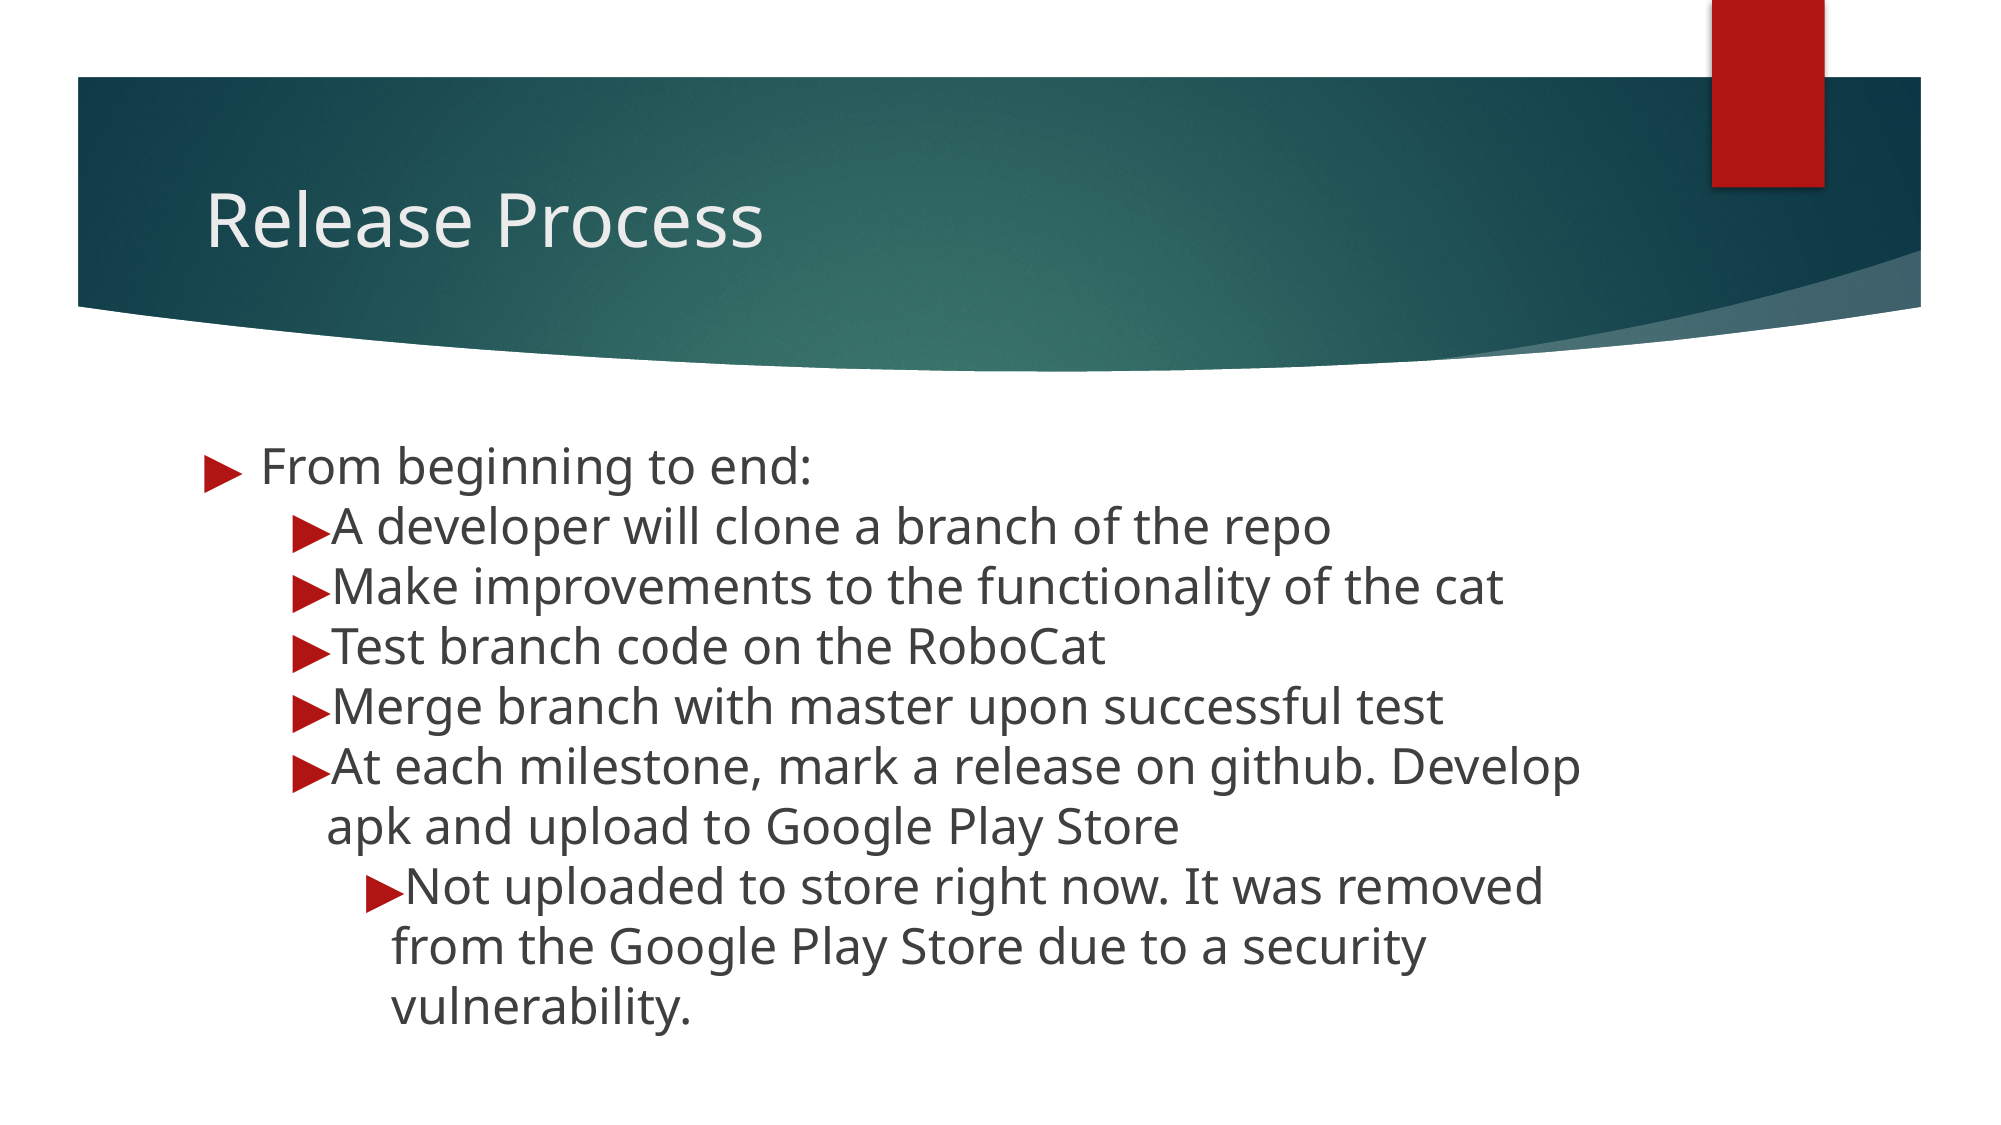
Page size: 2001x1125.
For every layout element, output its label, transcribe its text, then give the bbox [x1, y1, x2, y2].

title Release Process [189, 159, 1638, 276]
list From beginning to end: A developer will clone a branch of the repo Make improvements to the functionality of the cat Test branch code on the RoboCat Merge branch with master upon successful test At each milestone, mark a release on github. Develop apk and upload to Google Play Store Not uploaded to store right now. It was removed from the Google Play Store due to a security vulnerability. [189, 427, 1638, 988]
picture [79, 78, 1920, 371]
